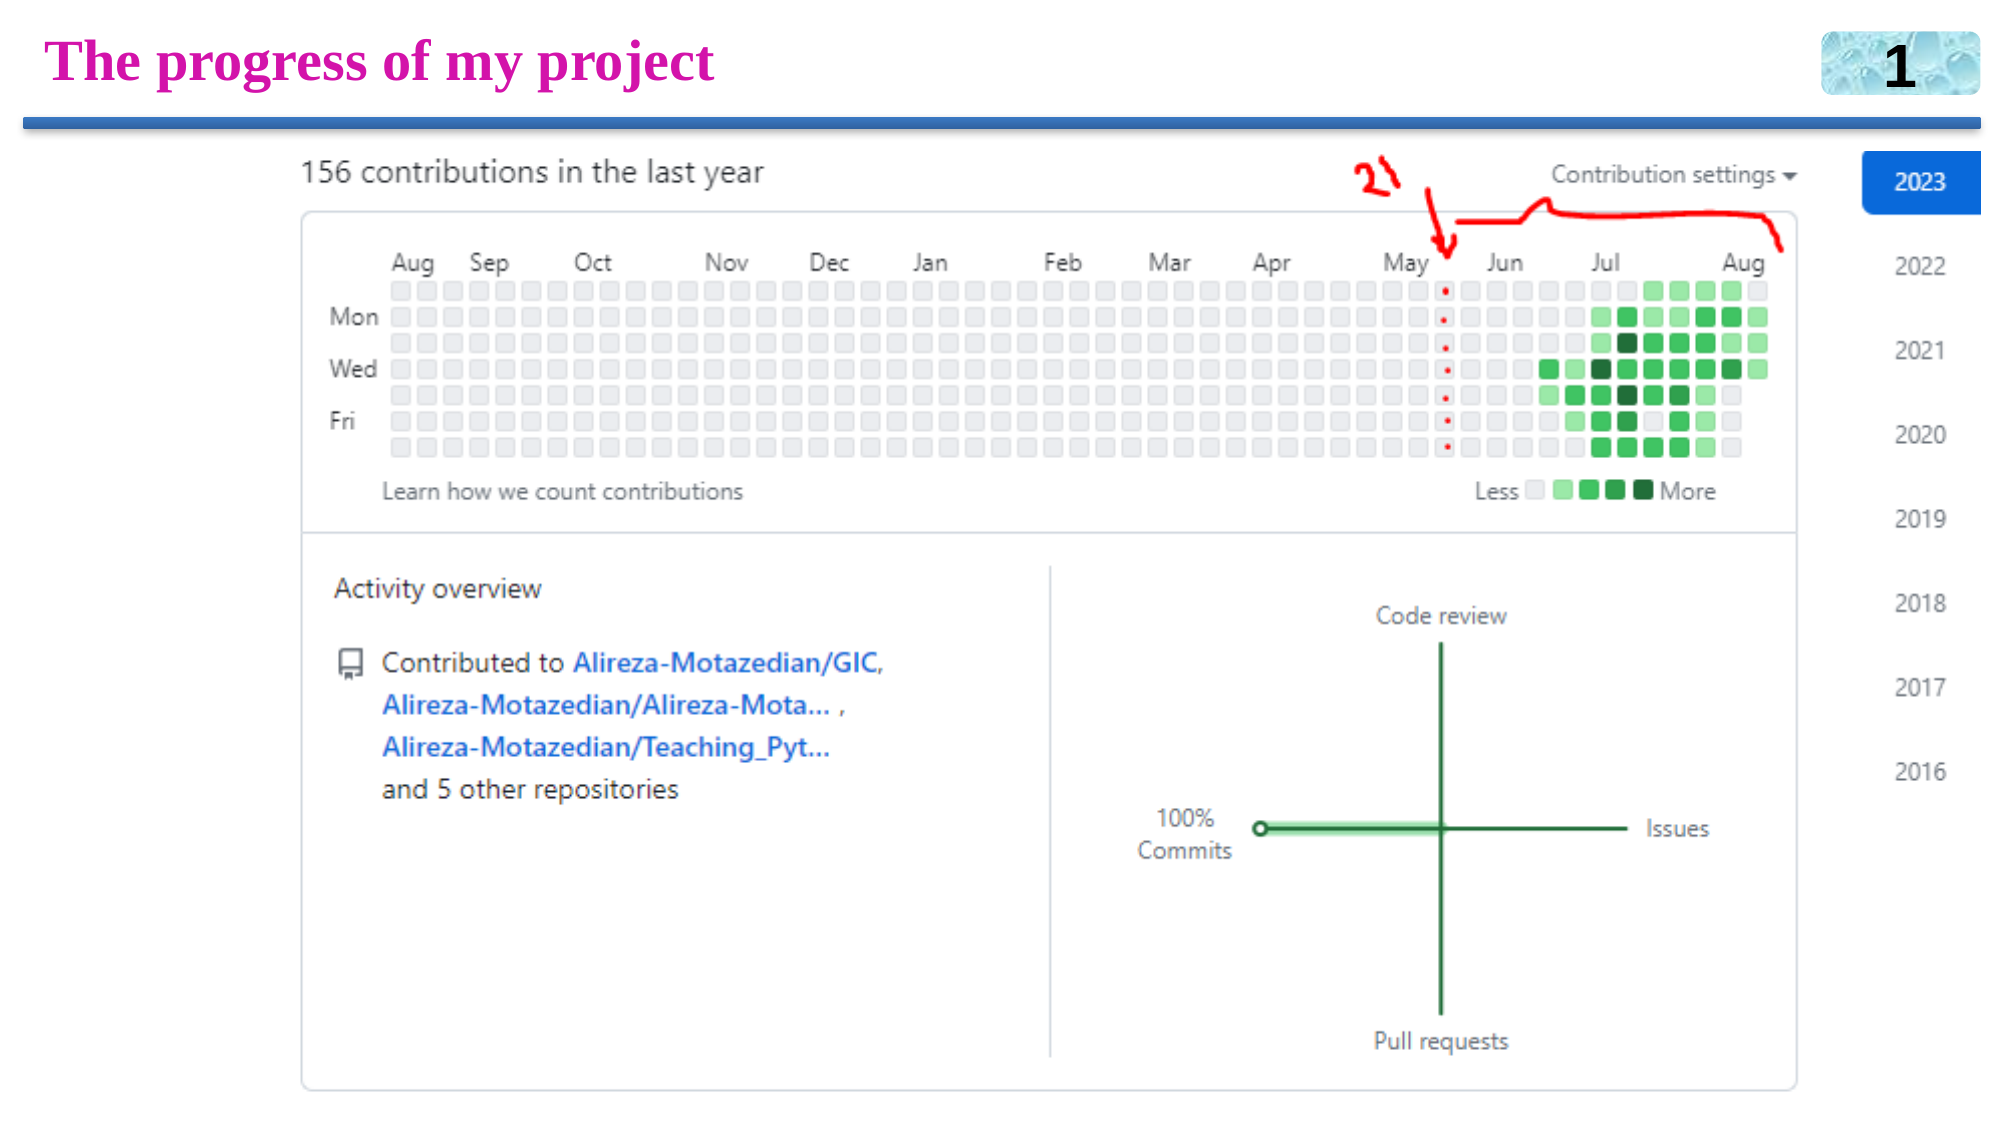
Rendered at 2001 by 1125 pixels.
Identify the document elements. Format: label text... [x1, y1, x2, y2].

text_box [23, 117, 1981, 129]
picture [285, 151, 1981, 1106]
text_box 1 [1821, 31, 1981, 95]
title The progress of my project [24, 19, 1441, 104]
